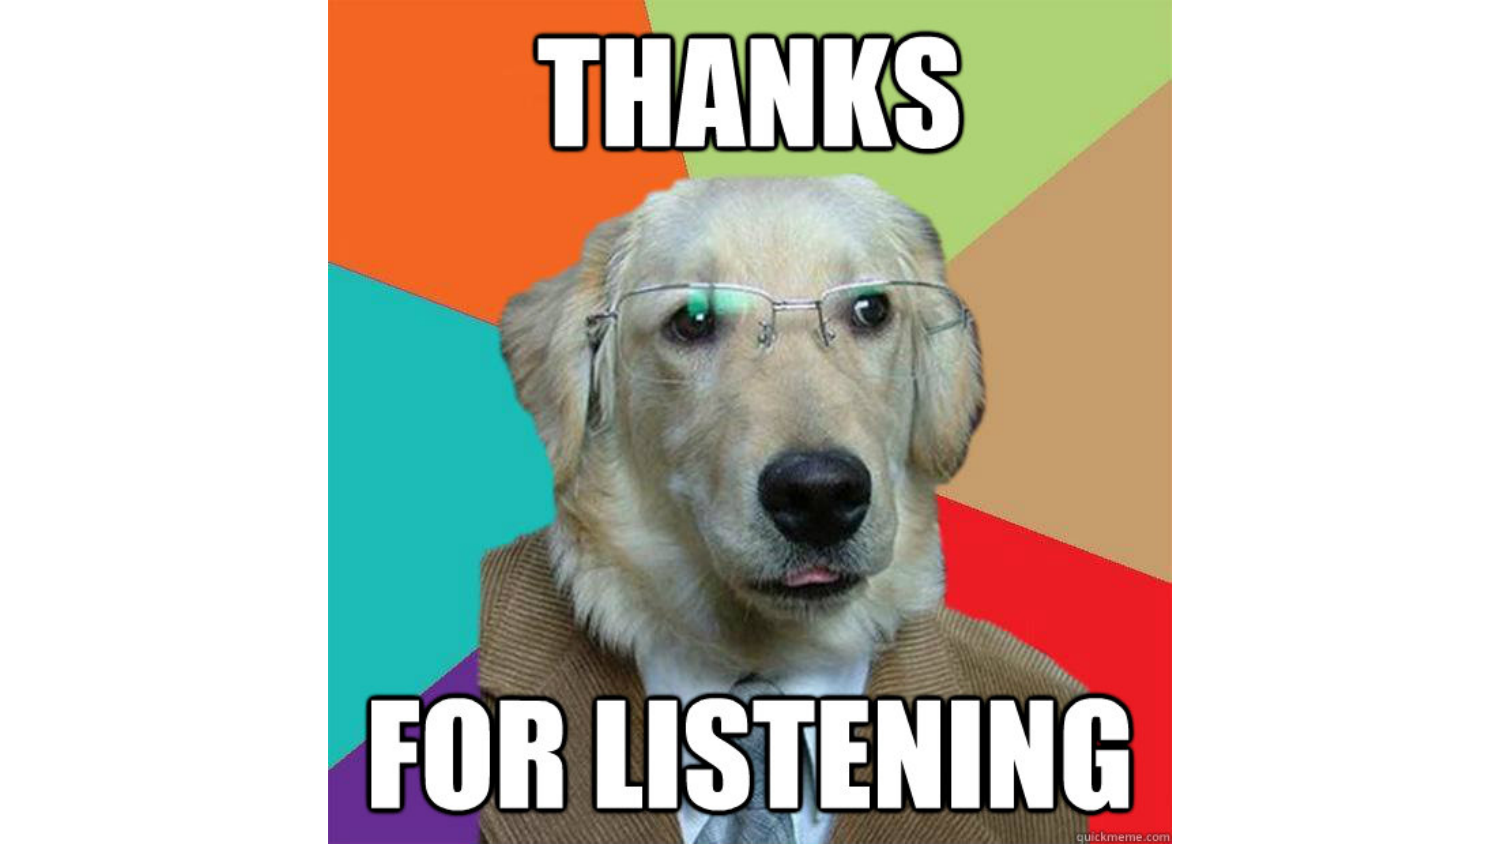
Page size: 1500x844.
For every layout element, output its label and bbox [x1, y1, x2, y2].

picture [327, 0, 1173, 844]
